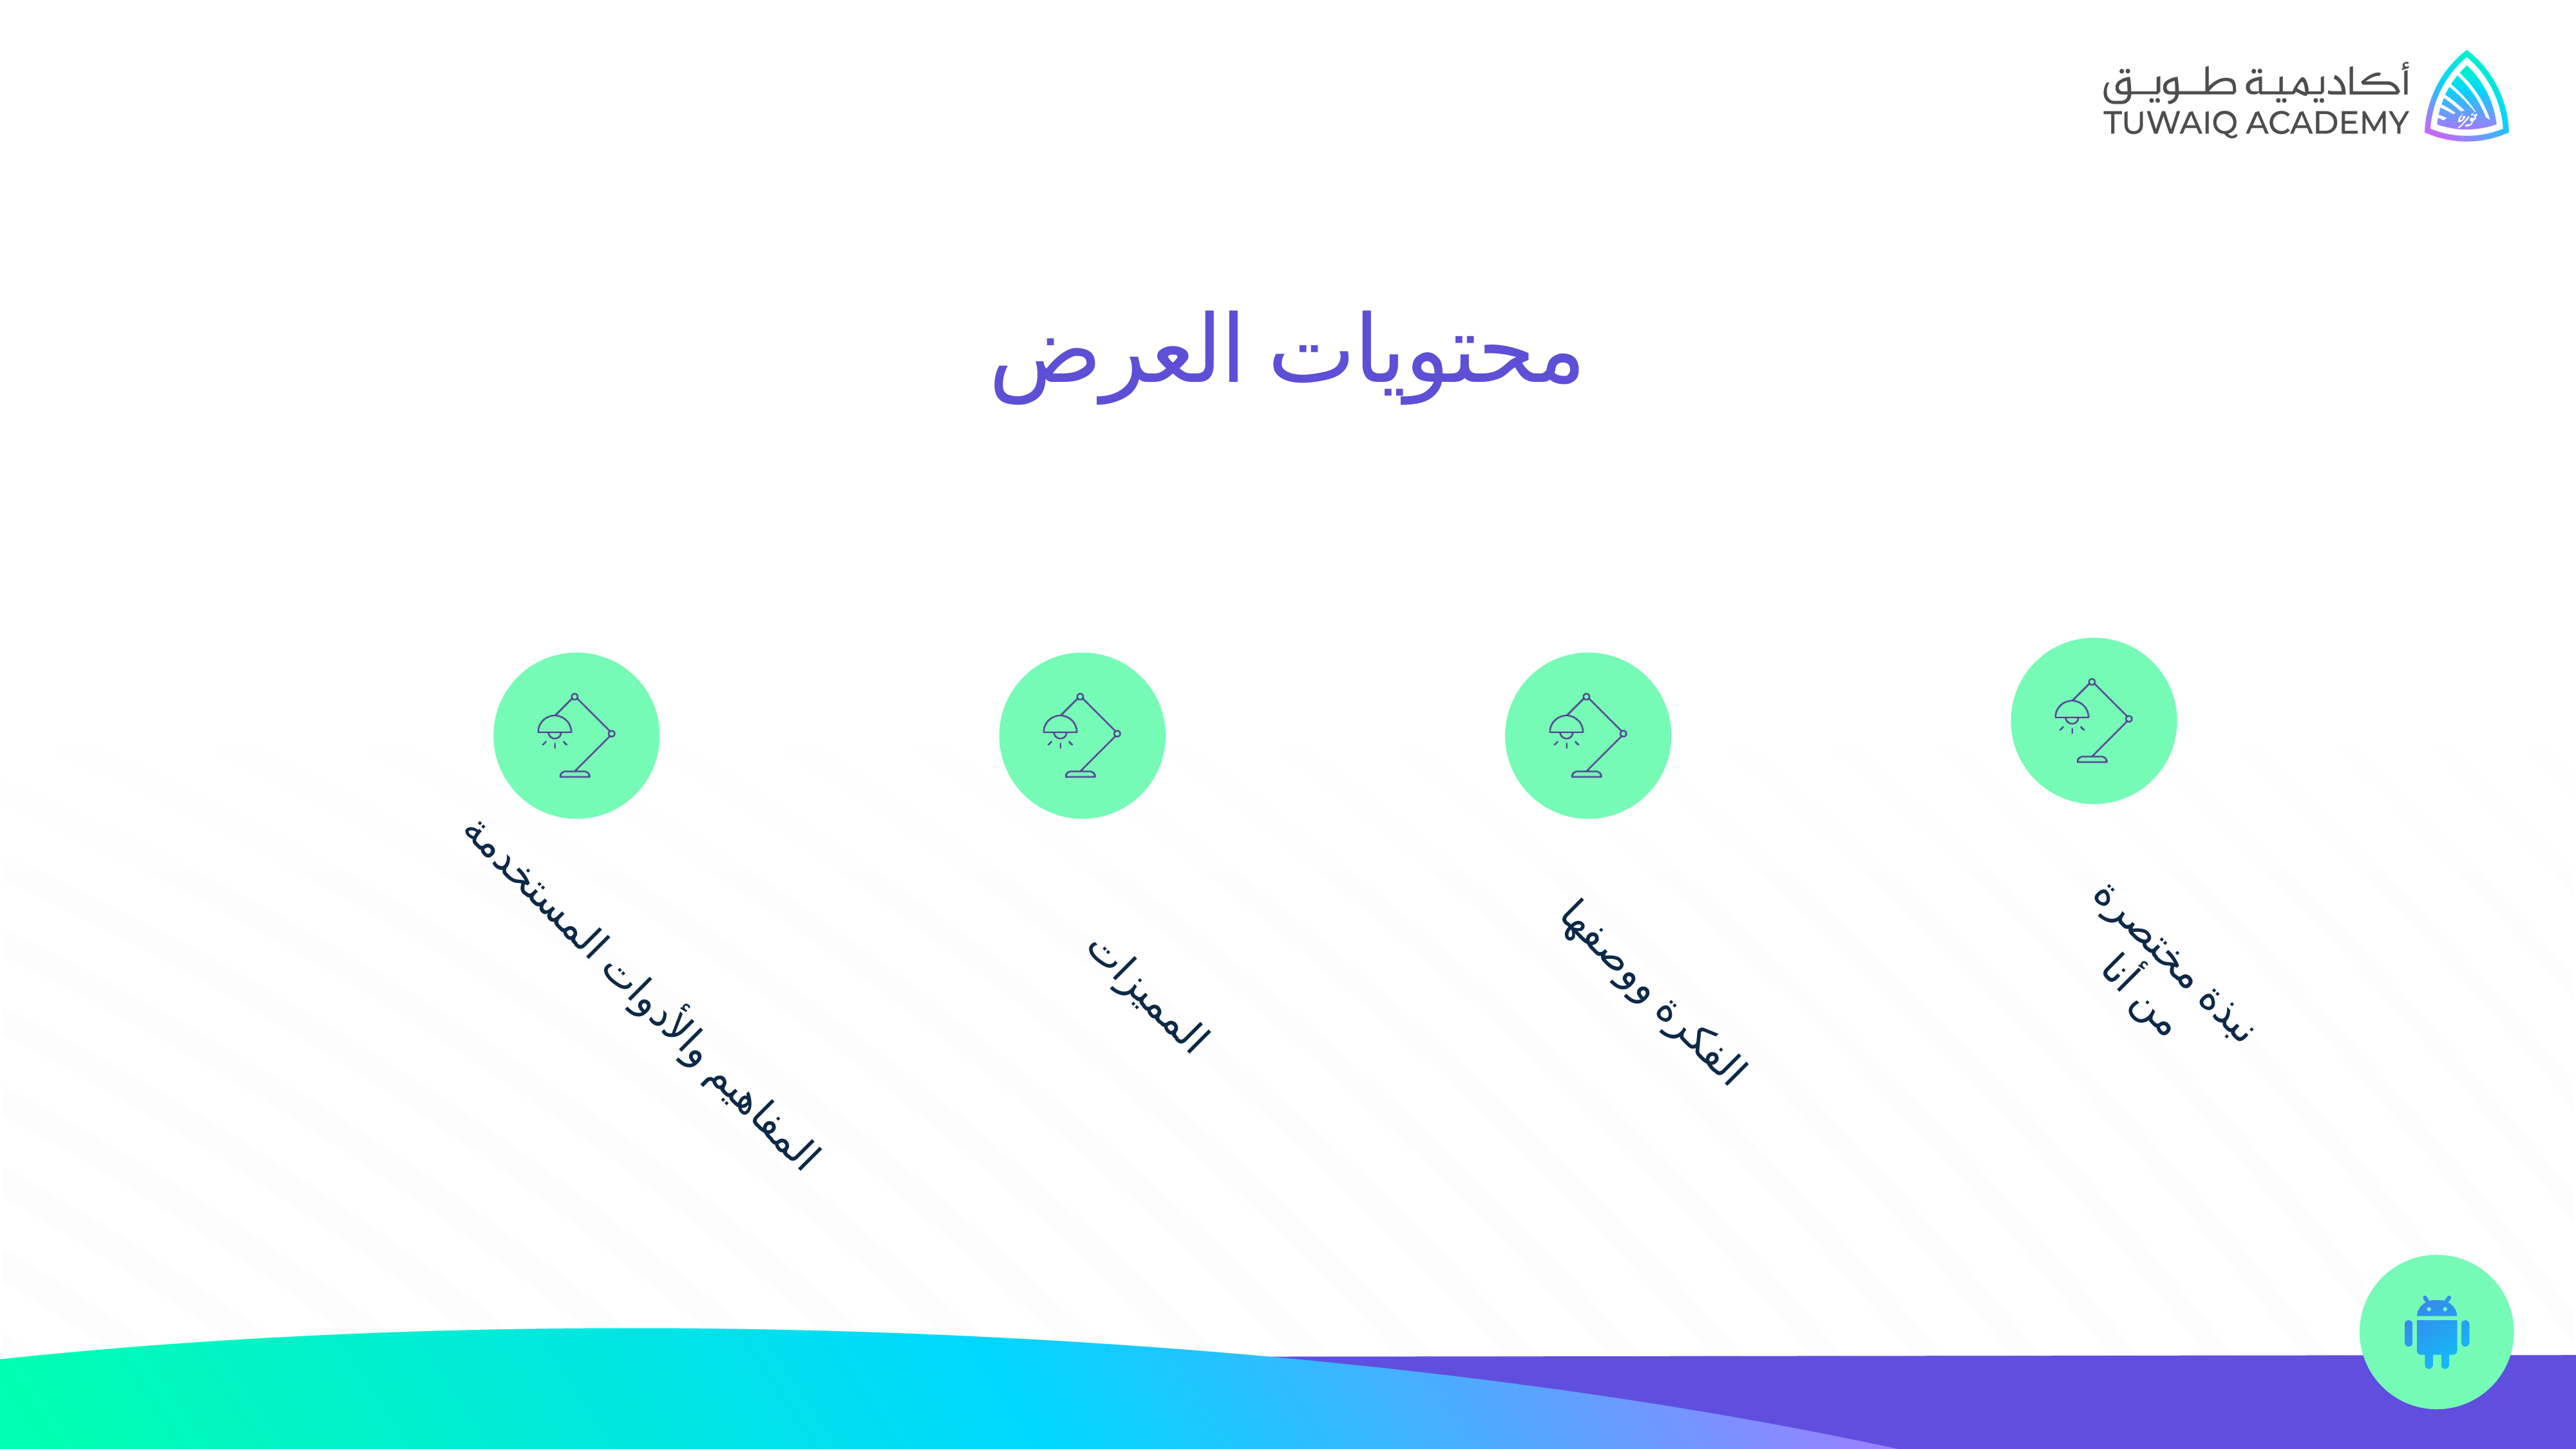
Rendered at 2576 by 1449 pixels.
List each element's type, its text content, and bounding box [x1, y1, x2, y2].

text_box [2011, 638, 2229, 1044]
title محتويات العرض [127, 216, 2449, 406]
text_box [2359, 1255, 2514, 1410]
picture [0, 0, 2576, 1449]
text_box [493, 652, 711, 1059]
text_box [1504, 652, 1723, 1059]
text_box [999, 652, 1217, 1059]
